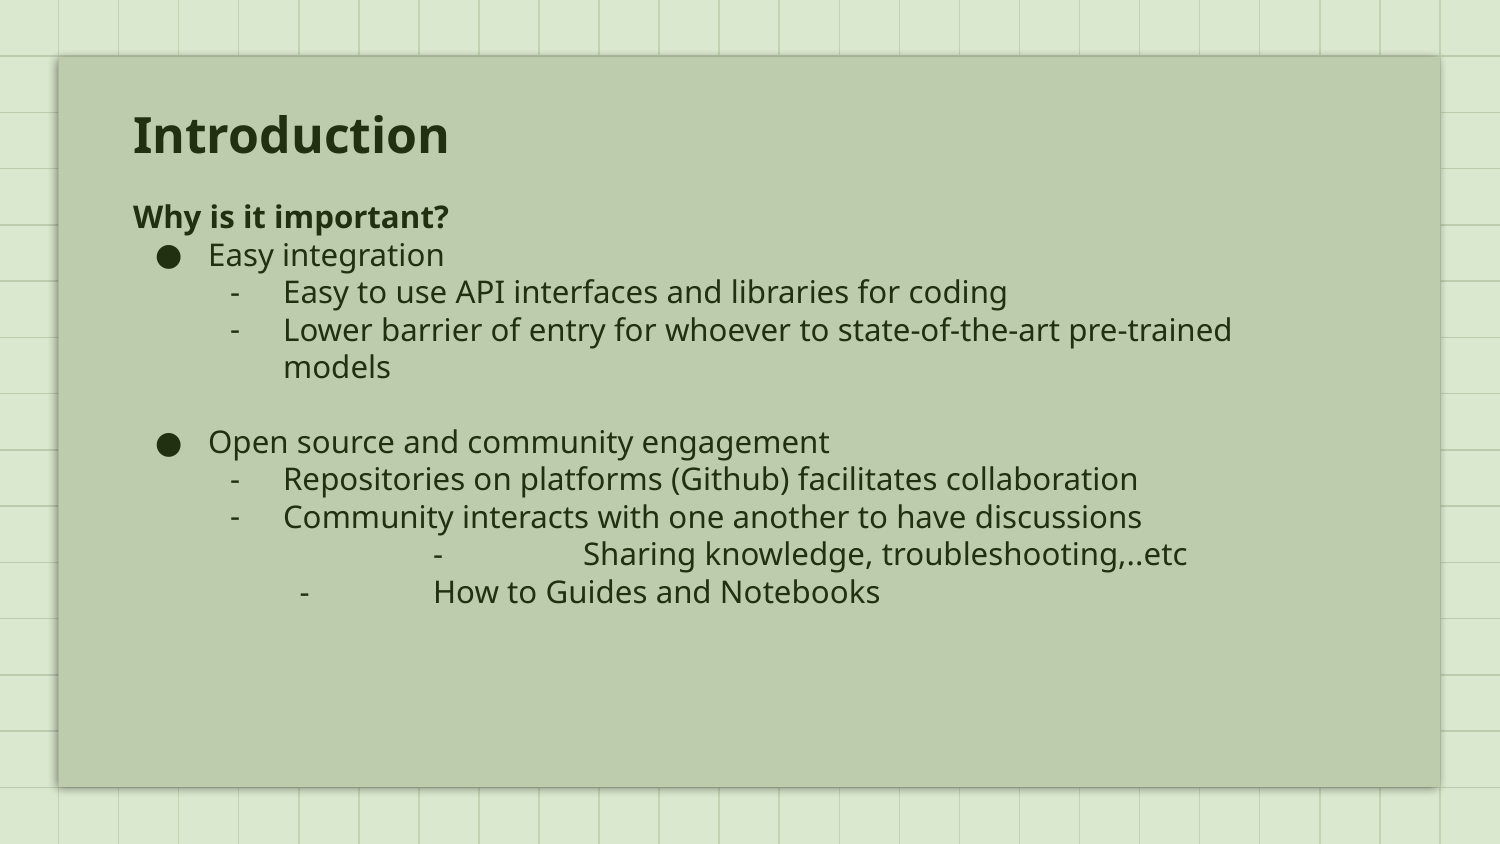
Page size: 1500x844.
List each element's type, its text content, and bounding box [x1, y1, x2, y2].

title Introduction [118, 88, 1382, 183]
subtitle Why is it important? Easy integration Easy to use API interfaces and libraries for coding Lower barrier of entry for whoever to state-of-the-art pre-trained models Open source and community engagement Repositories on platforms (Github) facilitates collaboration Community interacts with one another to have discussions - Sharing knowledge, troubleshooting,..etc - How to Guides and Notebooks [118, 182, 1351, 723]
